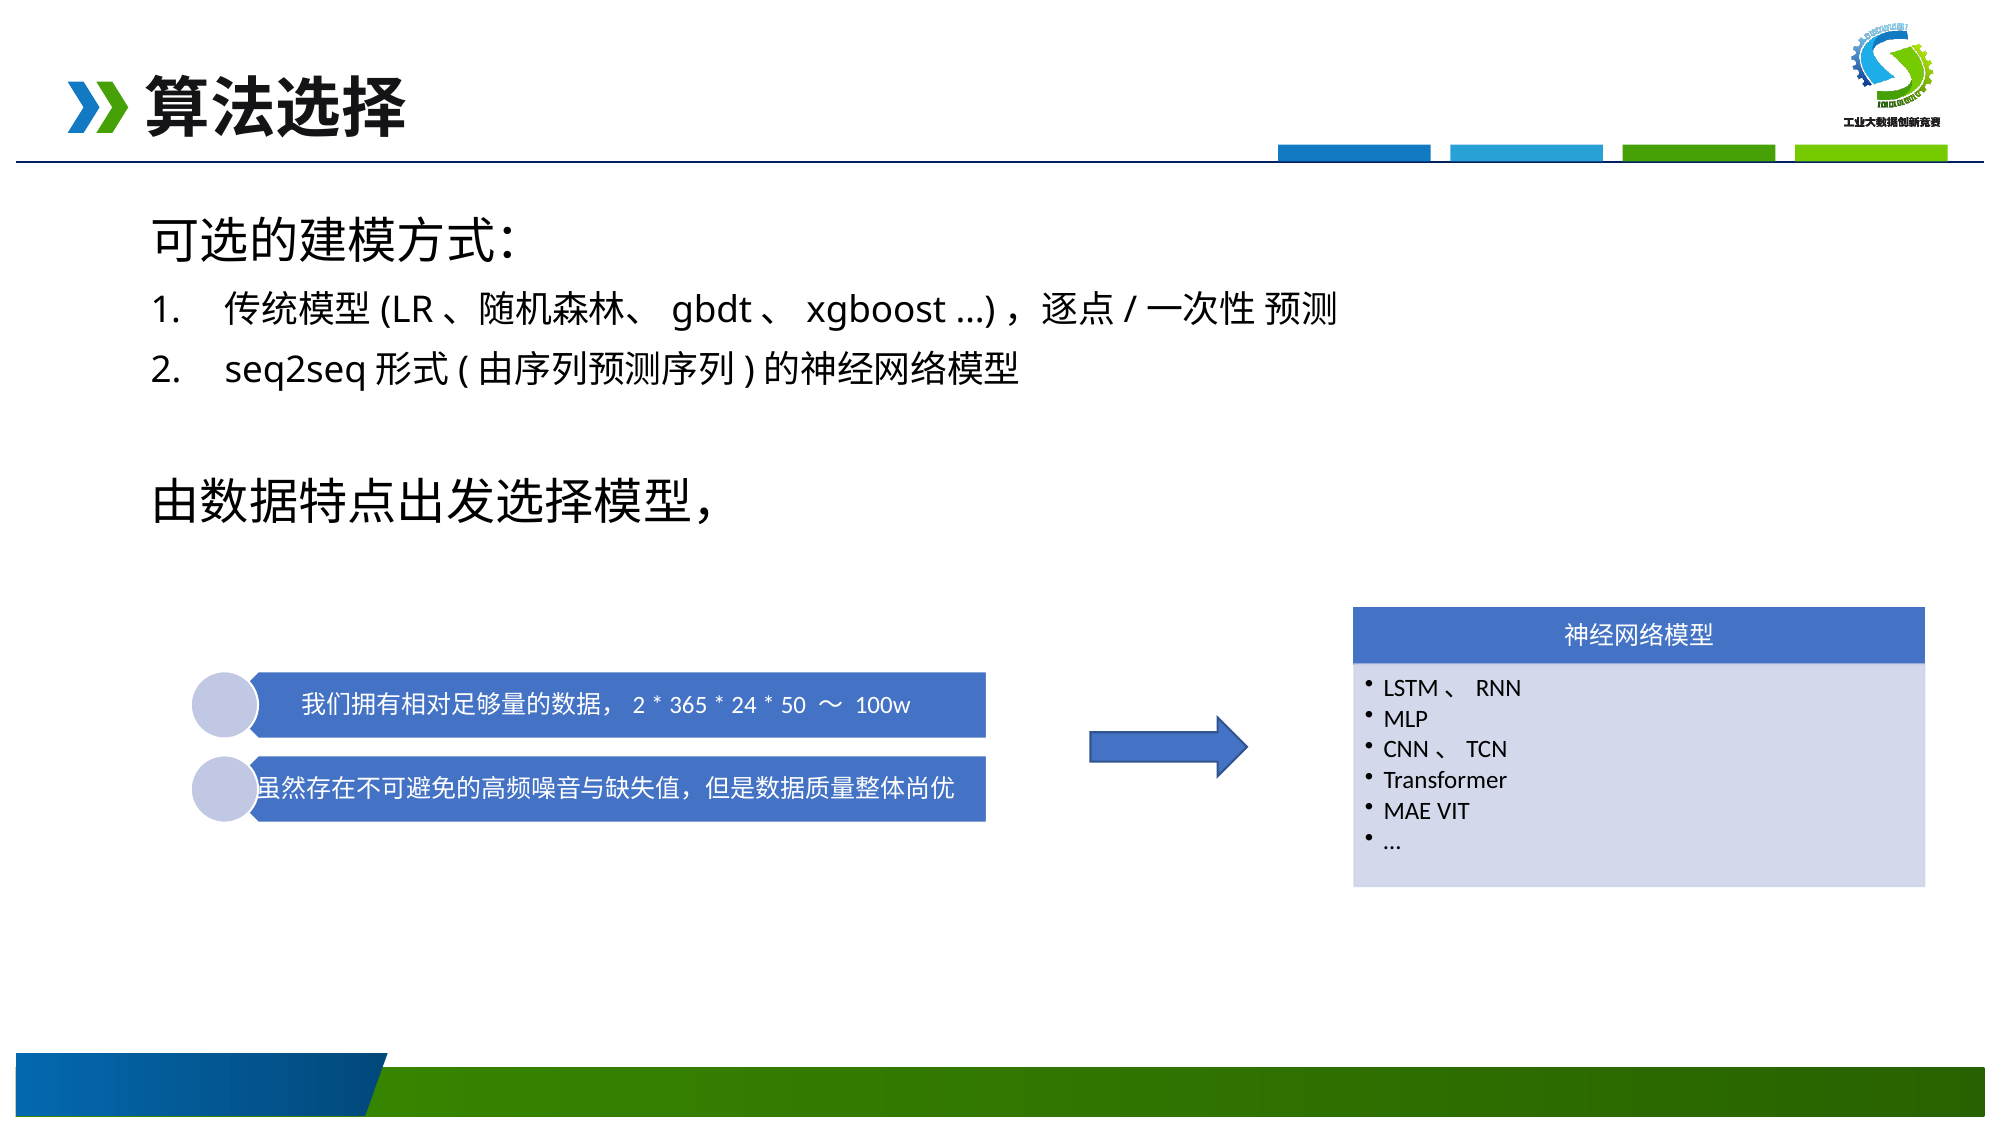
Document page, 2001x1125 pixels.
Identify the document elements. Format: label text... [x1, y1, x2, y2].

picture [1843, 23, 1941, 129]
text_box [1163, 715, 1249, 779]
text_box [1449, 144, 1604, 161]
text_box 算法选择 [130, 58, 422, 153]
list 可选的建模方式： 传统模型(LR、随机森林、gbdt、xgboost …)，逐点/一次性 预测 seq2seq形式(由序列预测序列)的神经网络模型 由数据特点出发选择模型， [135, 209, 1755, 1044]
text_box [15, 671, 1163, 823]
text_box [367, 1066, 1985, 1117]
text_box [67, 81, 129, 133]
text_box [1354, 597, 1925, 897]
text_box [1794, 144, 1949, 161]
text_box [14, 1051, 390, 1118]
text_box [1277, 144, 1432, 161]
text_box [1622, 144, 1776, 161]
